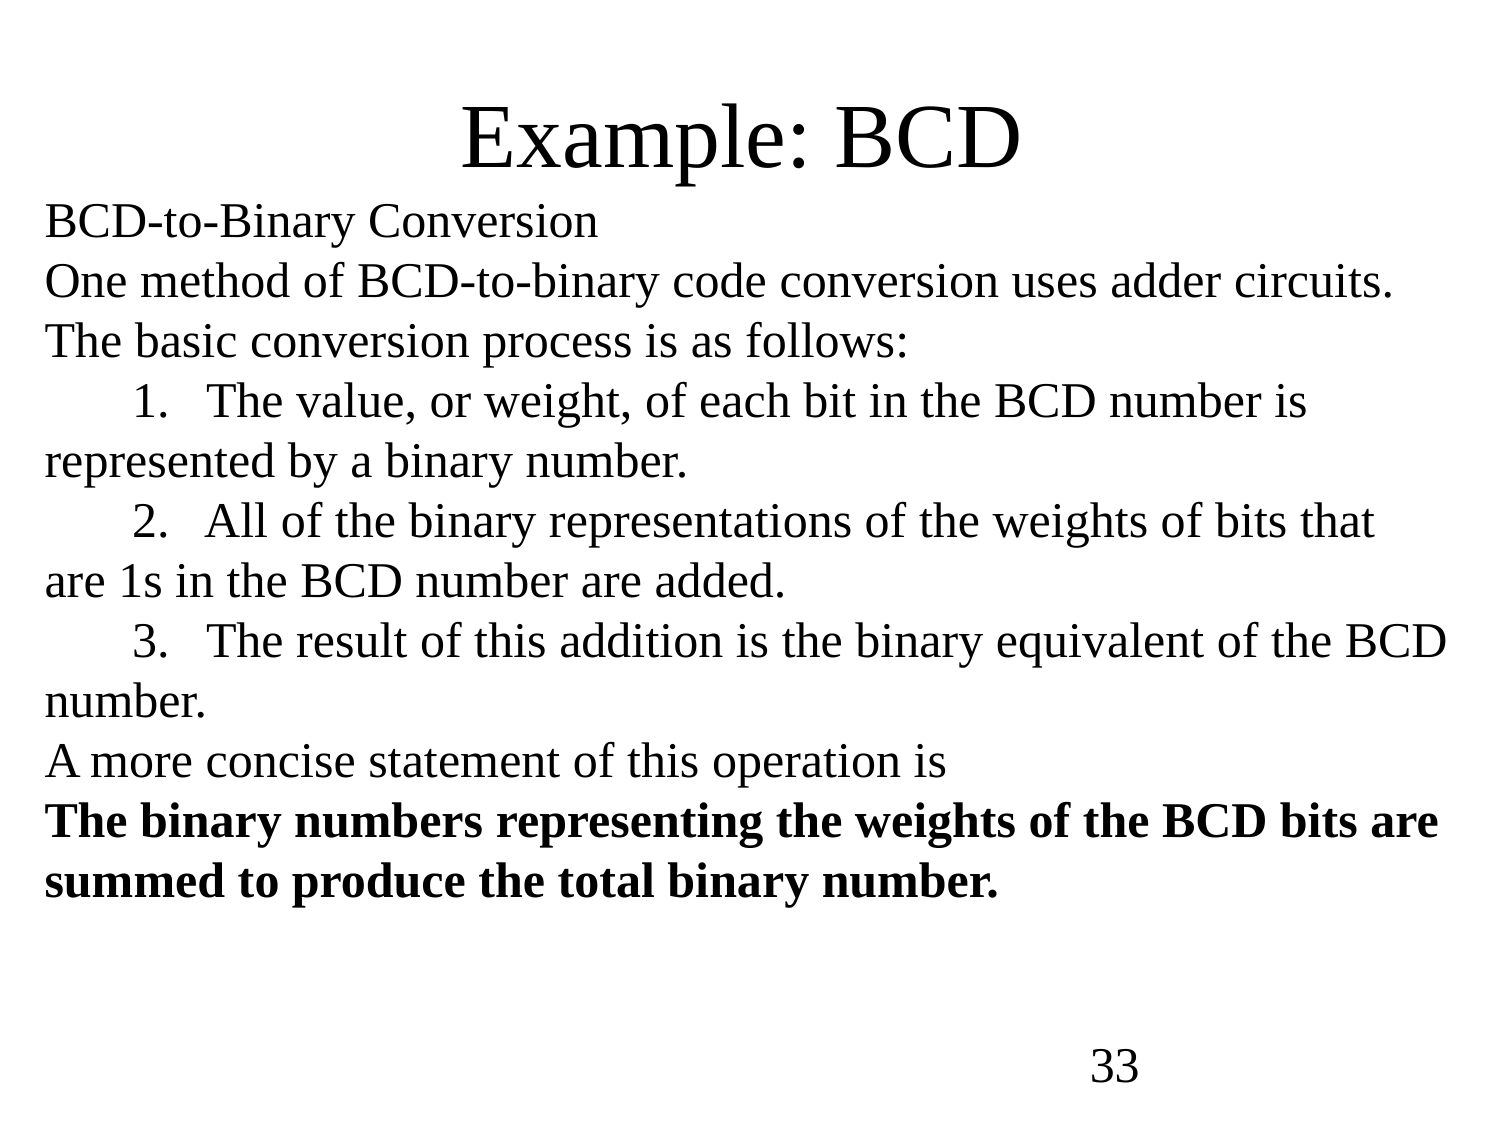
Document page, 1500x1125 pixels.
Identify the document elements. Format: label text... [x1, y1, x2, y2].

slide_number 33 [1074, 1025, 1385, 1097]
title Example: BCD [104, 37, 1380, 180]
text_box BCD-to-Binary Conversion One method of BCD-to-binary code conversion uses adder circuits. The basic conversion process is as follows: 1. The value, or weight, of each bit in the BCD number is represented by a binary number. 2. All of the binary representations of the weights of bits that are 1s in the BCD number are added. 3. The result of this addition is the binary equivalent of the BCD number. A more concise statement of this operation is The binary numbers representing the weights of the BCD bits are summed to produce the total binary number. [29, 180, 1464, 375]
